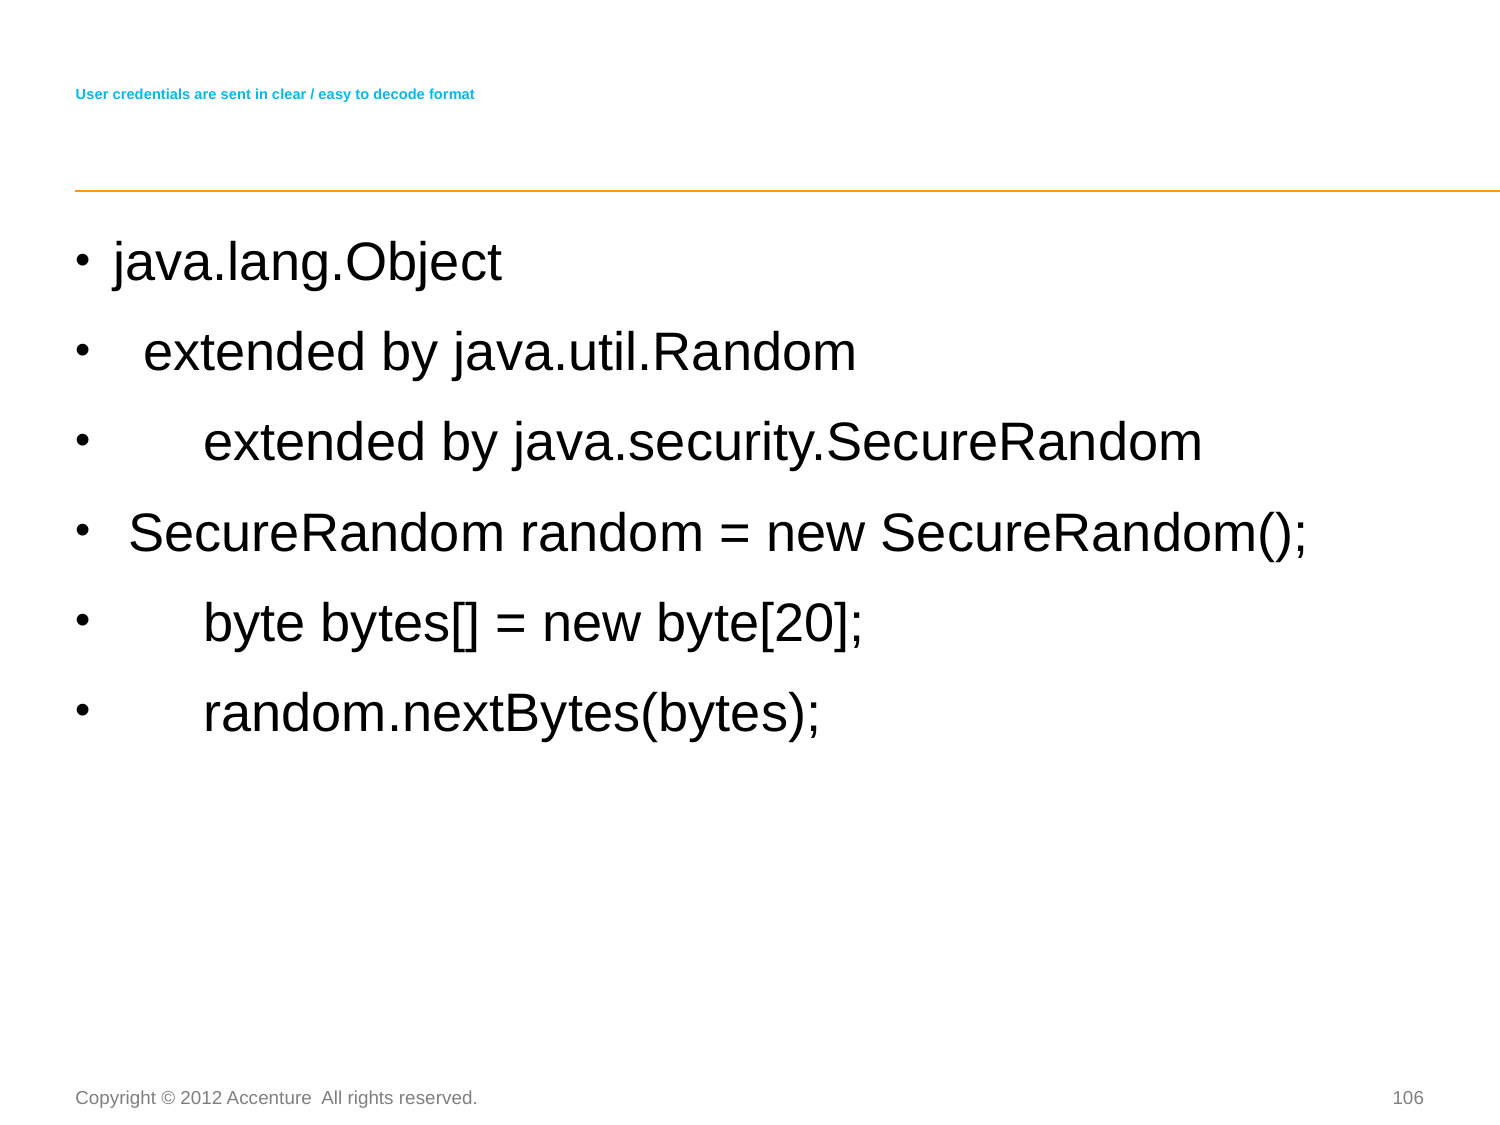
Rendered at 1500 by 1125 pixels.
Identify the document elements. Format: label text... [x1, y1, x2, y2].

list java.lang.Object extended by java.util.Random extended by java.security.SecureRandom SecureRandom random = new SecureRandom(); byte bytes[] = new byte[20]; random.nextBytes(bytes); [75, 226, 1425, 1075]
title User credentials are sent in clear / easy to decode format [75, 27, 1422, 157]
